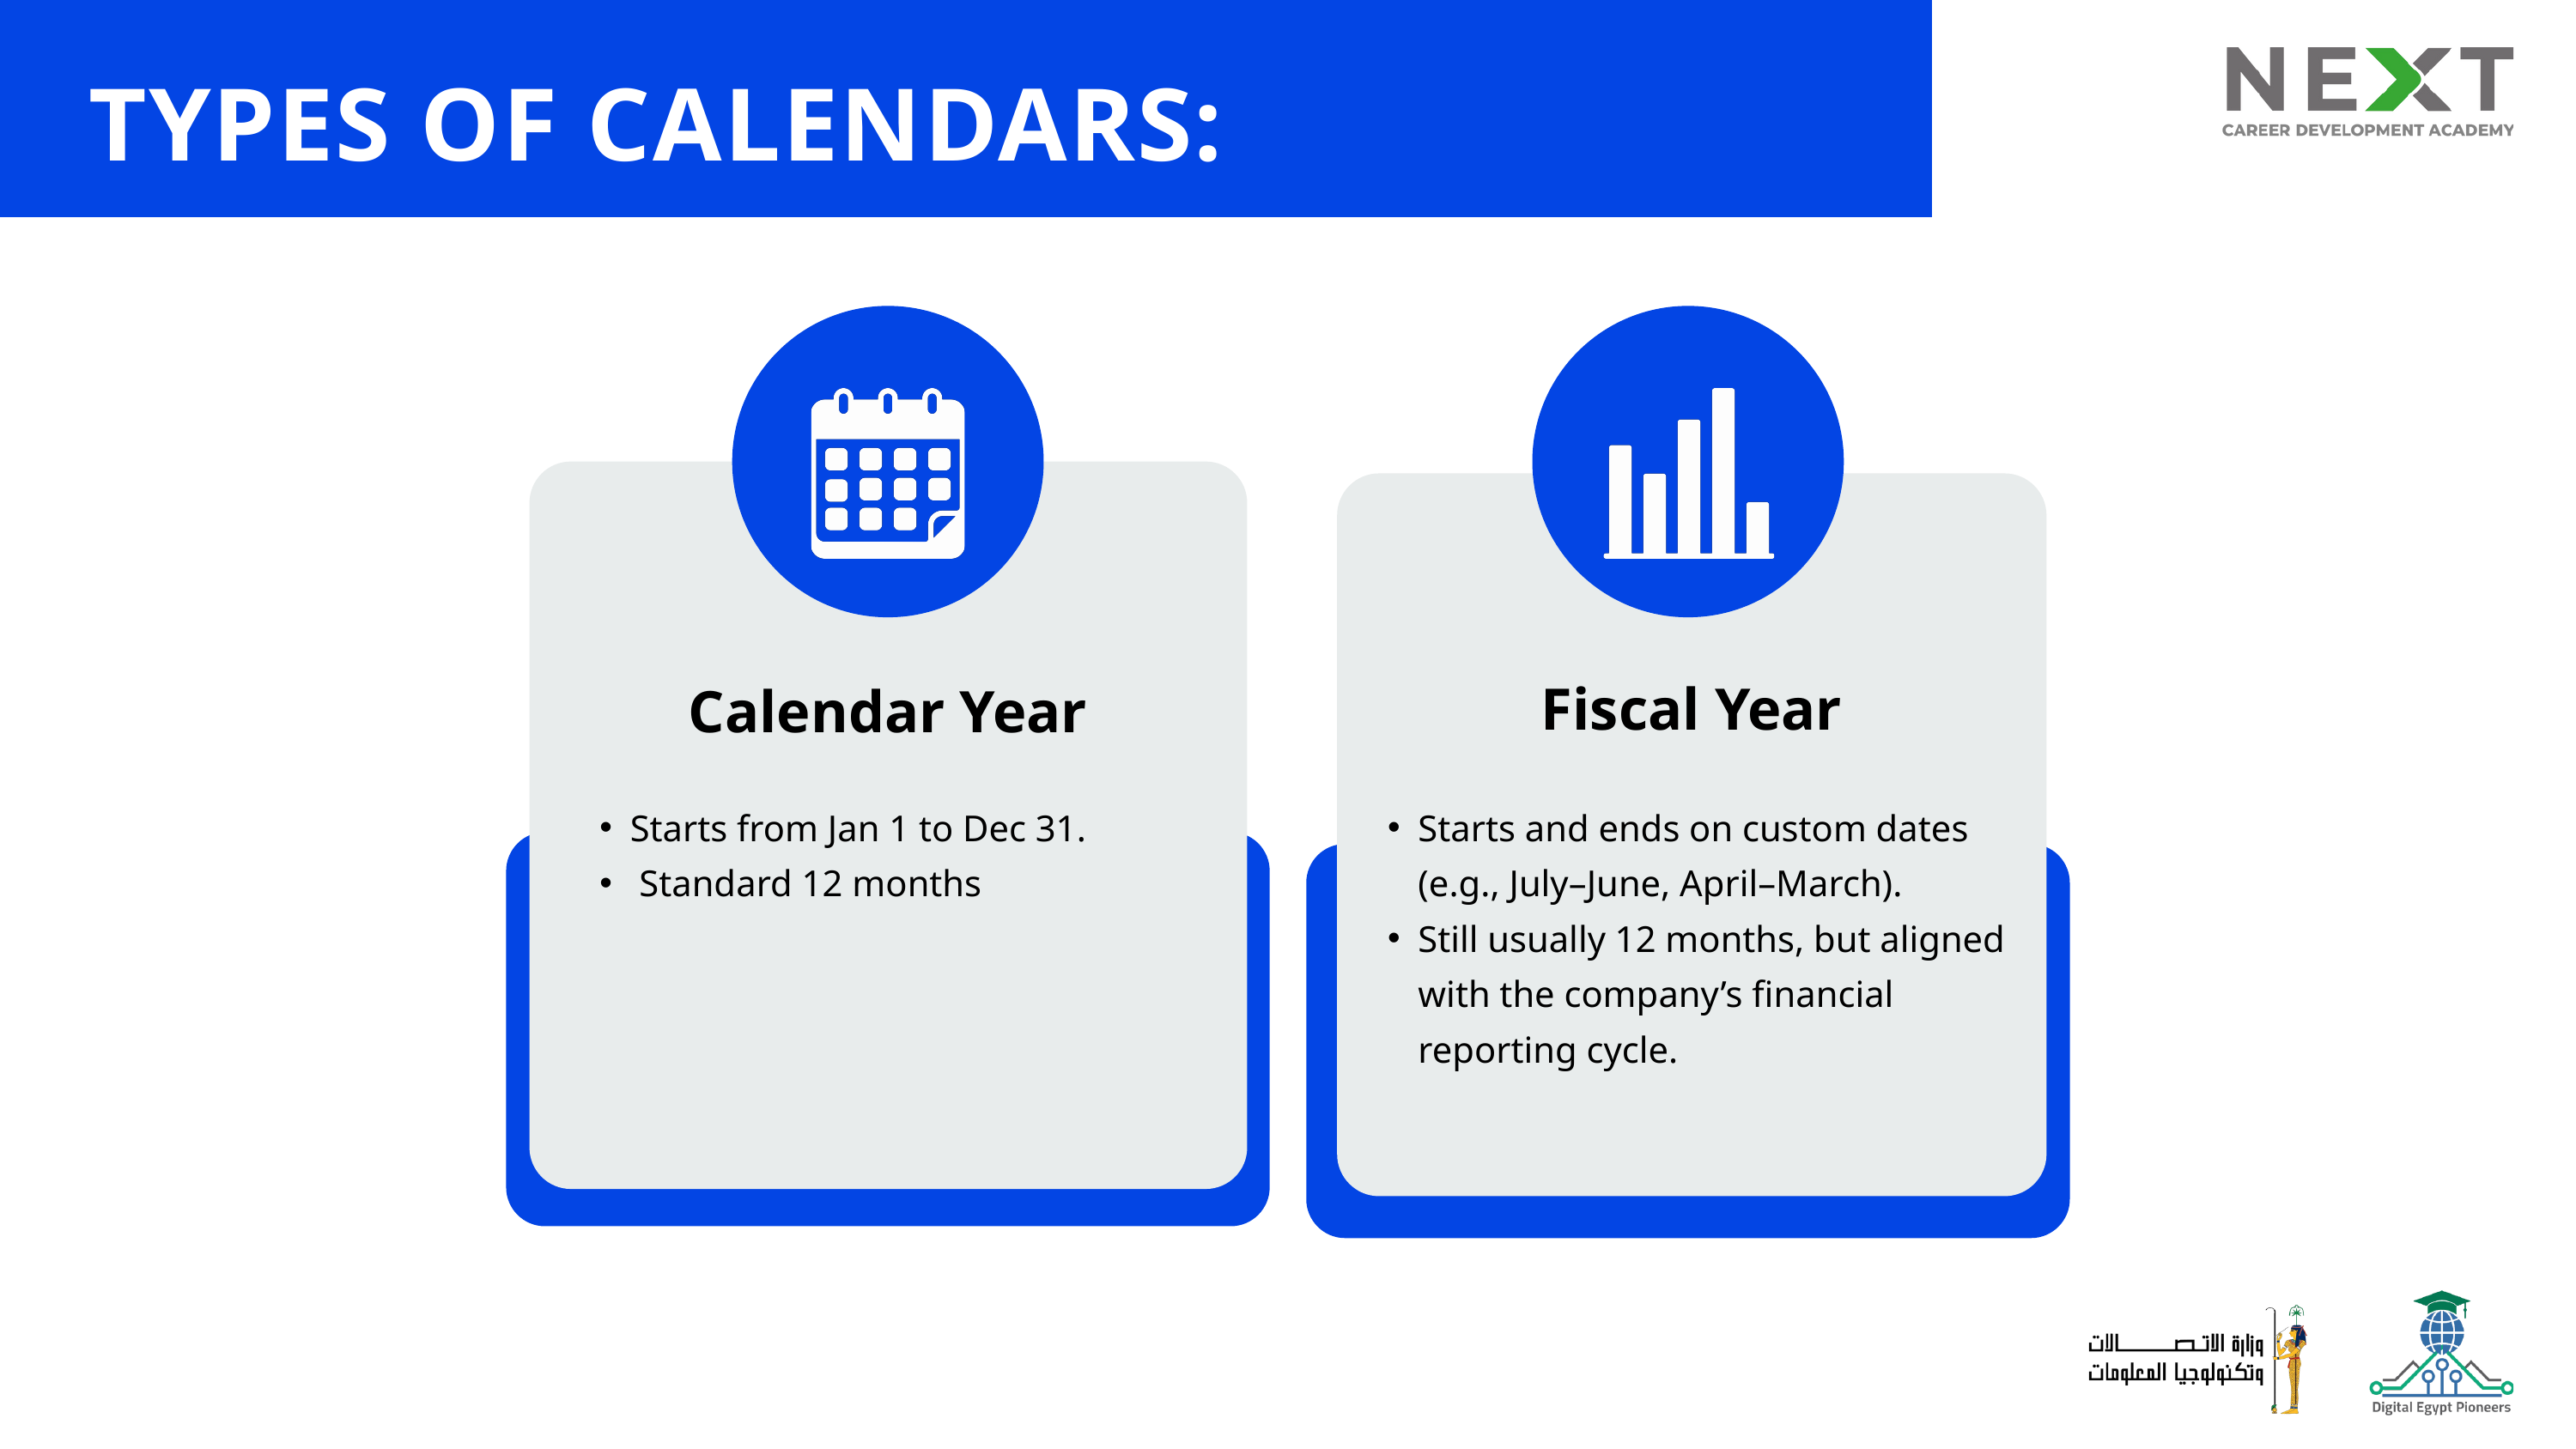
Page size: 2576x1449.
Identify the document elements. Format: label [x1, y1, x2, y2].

text_box [2070, 1287, 2322, 1429]
text_box [1336, 473, 2047, 1197]
text_box [506, 832, 1270, 1227]
text_box [732, 306, 1044, 618]
text_box [2217, 47, 2514, 139]
text_box [529, 461, 1248, 1190]
text_box [1532, 306, 1844, 618]
text_box [2369, 1287, 2514, 1421]
text_box [0, 0, 1933, 218]
text_box [1305, 843, 2070, 1239]
